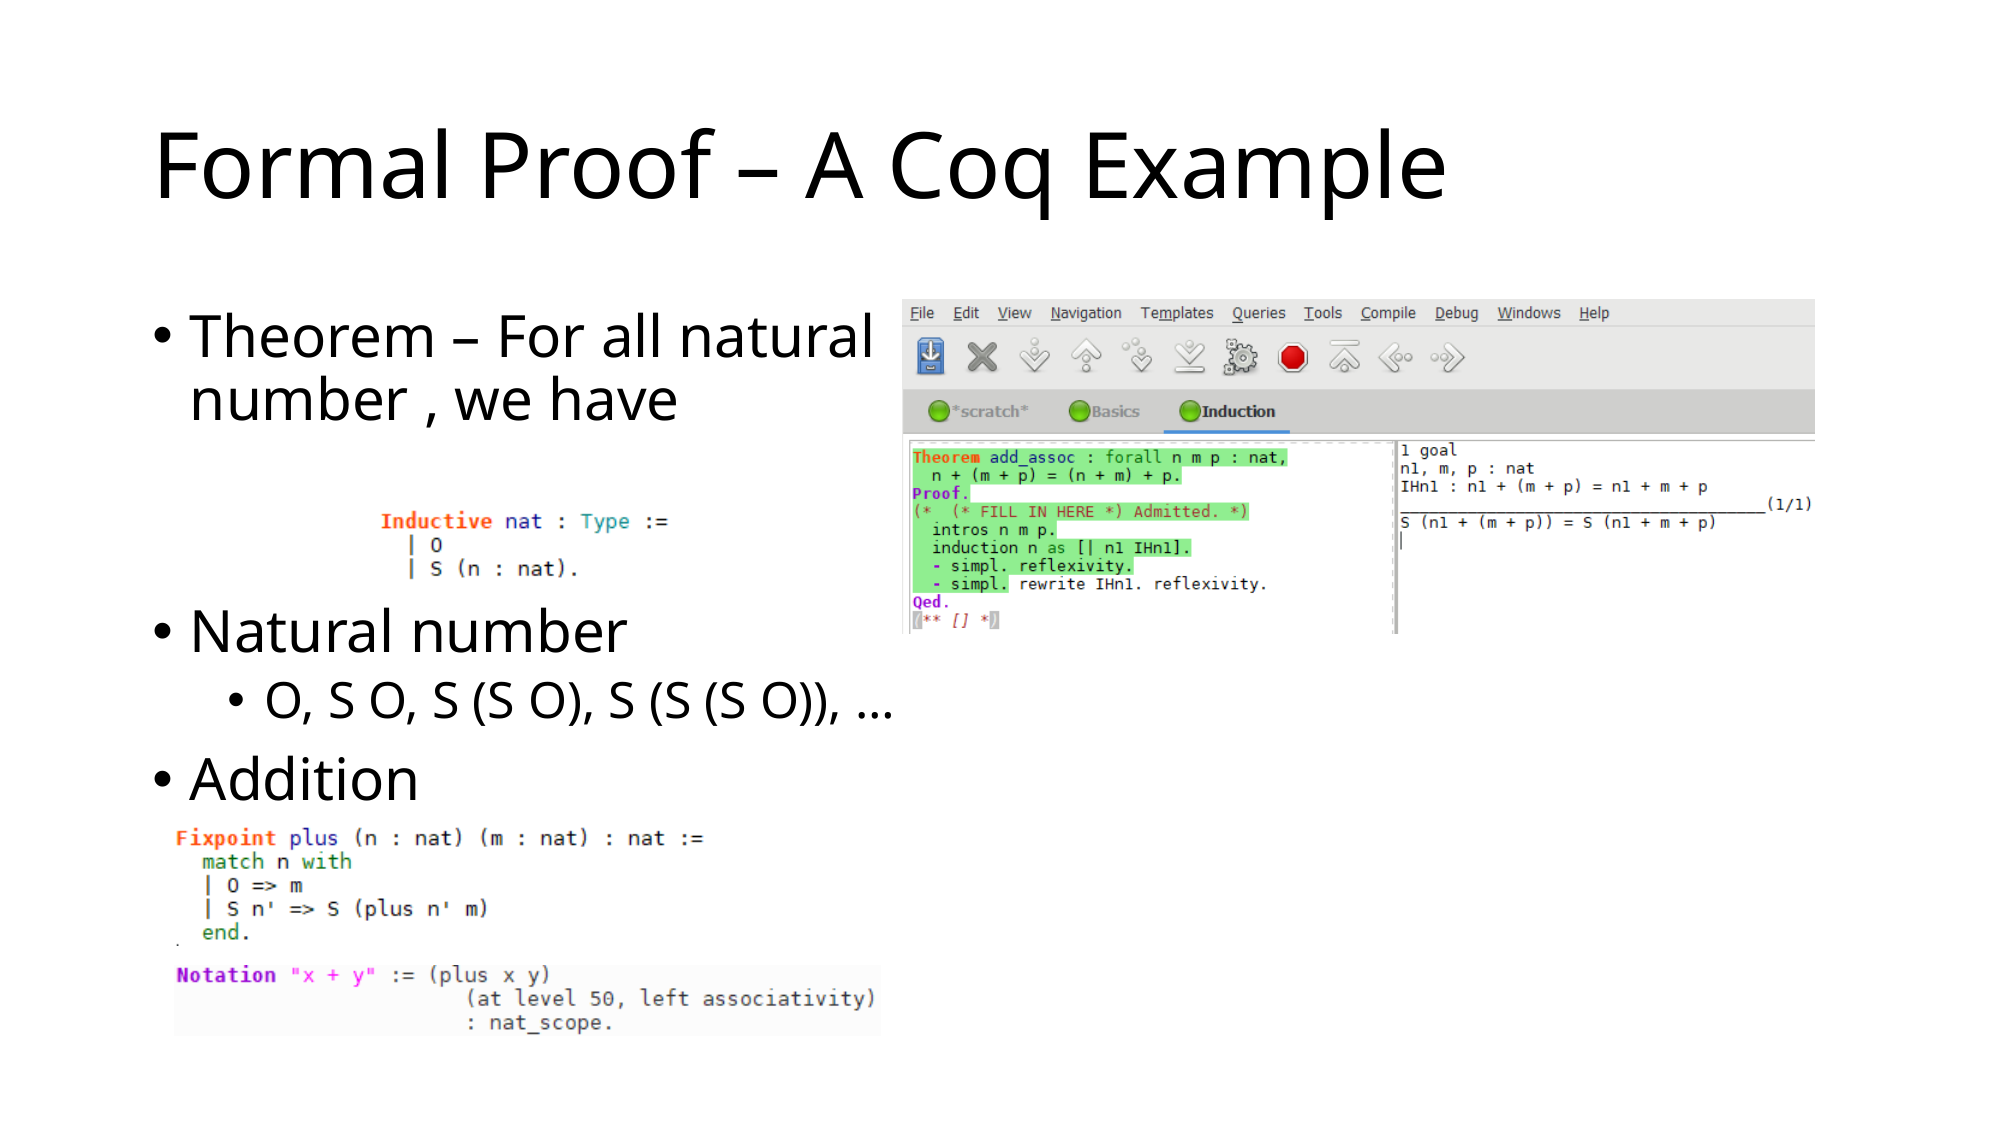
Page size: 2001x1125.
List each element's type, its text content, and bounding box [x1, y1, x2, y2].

picture [901, 299, 1815, 634]
picture [174, 825, 713, 946]
picture [378, 508, 676, 584]
title Formal Proof – A Coq Example [137, 59, 1863, 278]
picture [174, 965, 882, 1036]
